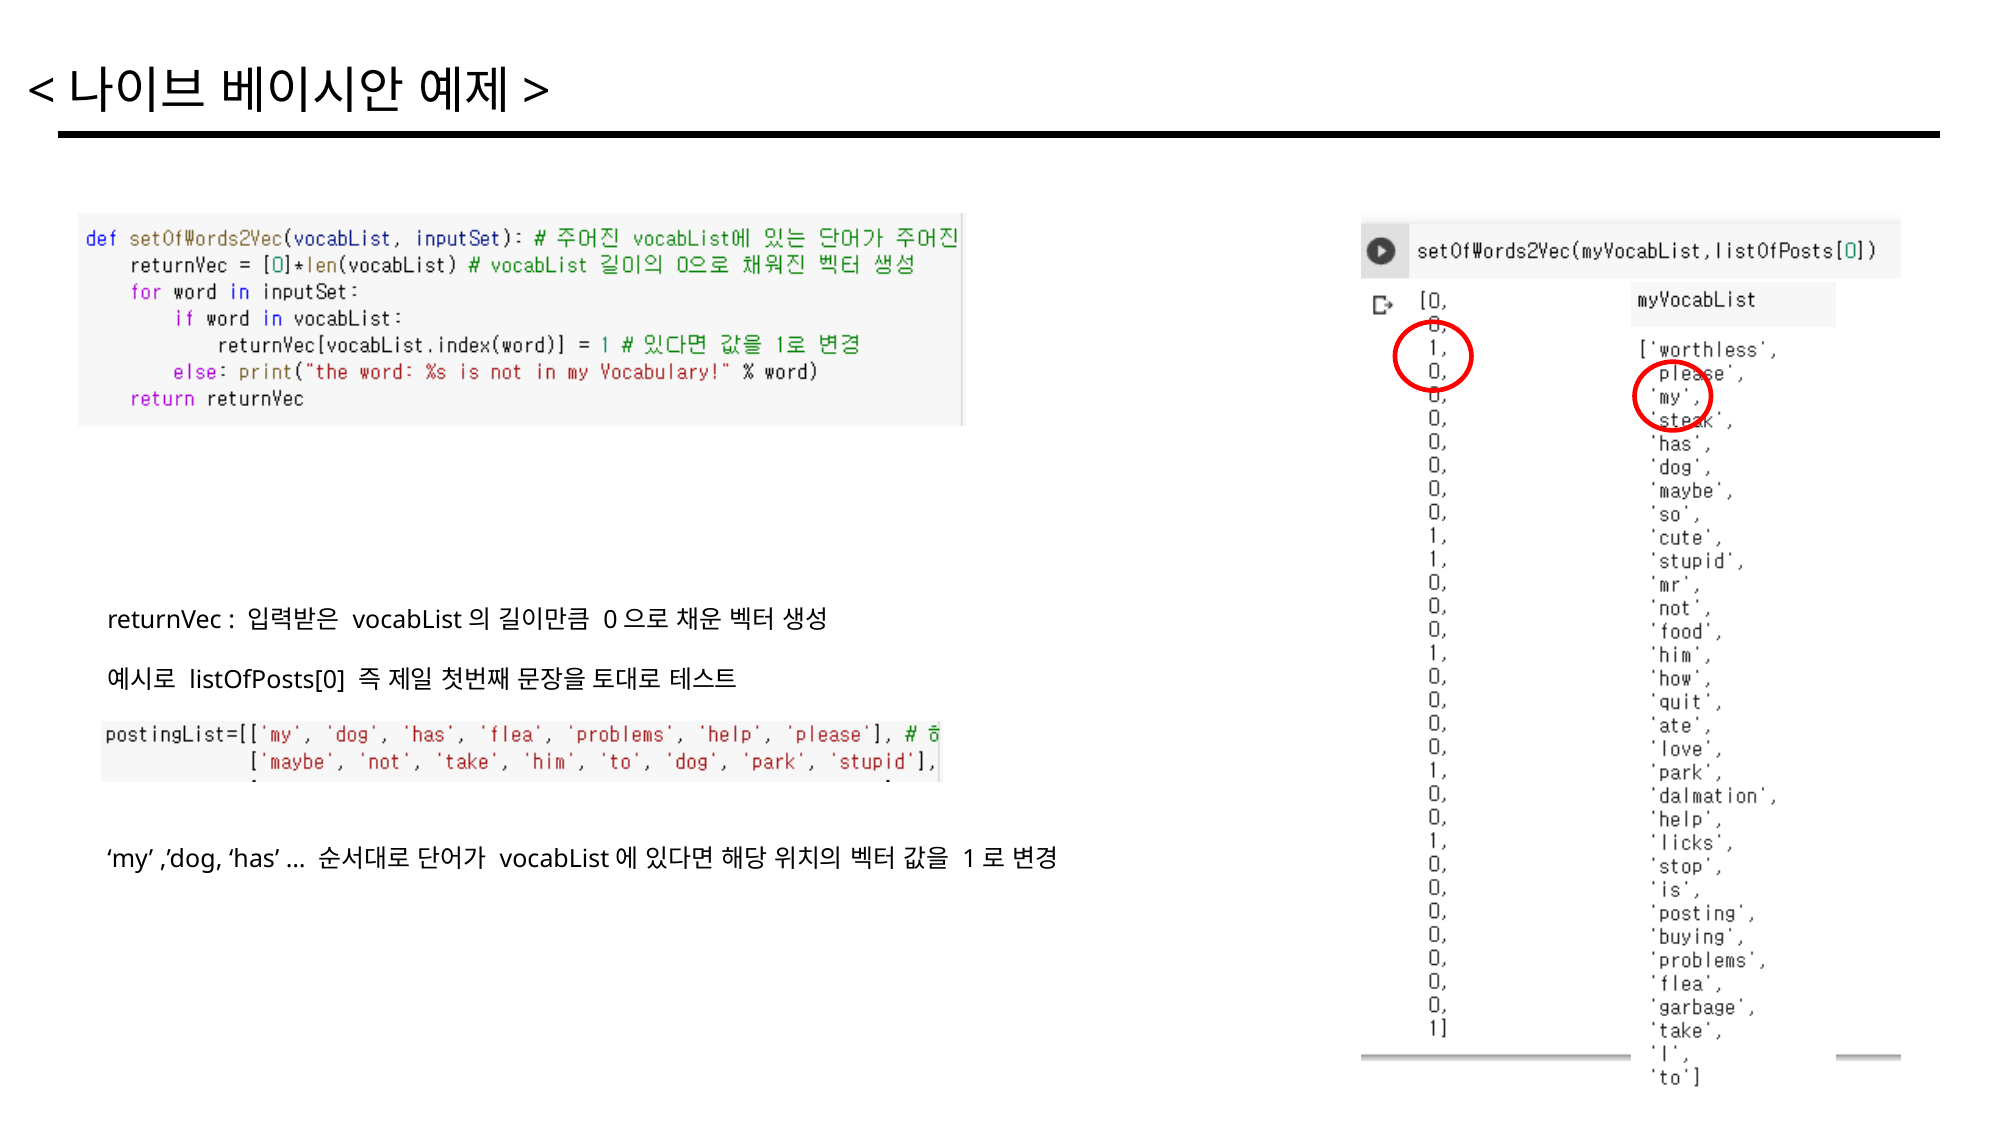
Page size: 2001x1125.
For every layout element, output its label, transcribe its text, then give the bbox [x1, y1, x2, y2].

picture [77, 213, 966, 431]
picture [1361, 213, 1901, 1099]
picture [101, 721, 943, 782]
text_box <나이브 베이시안 예제> [0, 50, 579, 126]
text_box returnVec : 입력받은 vocabList의 길이만큼 0으로 채운 벡터 생성 예시로 listOfPosts[0] 즉 제일 첫번째 문장을 토대로 테스트 ‘my’ ,’dog, ‘has’ … 순서대로 단어가 vocabList에 있다면 해당 위치의 벡터 값을 1로 변경 [92, 596, 1164, 881]
